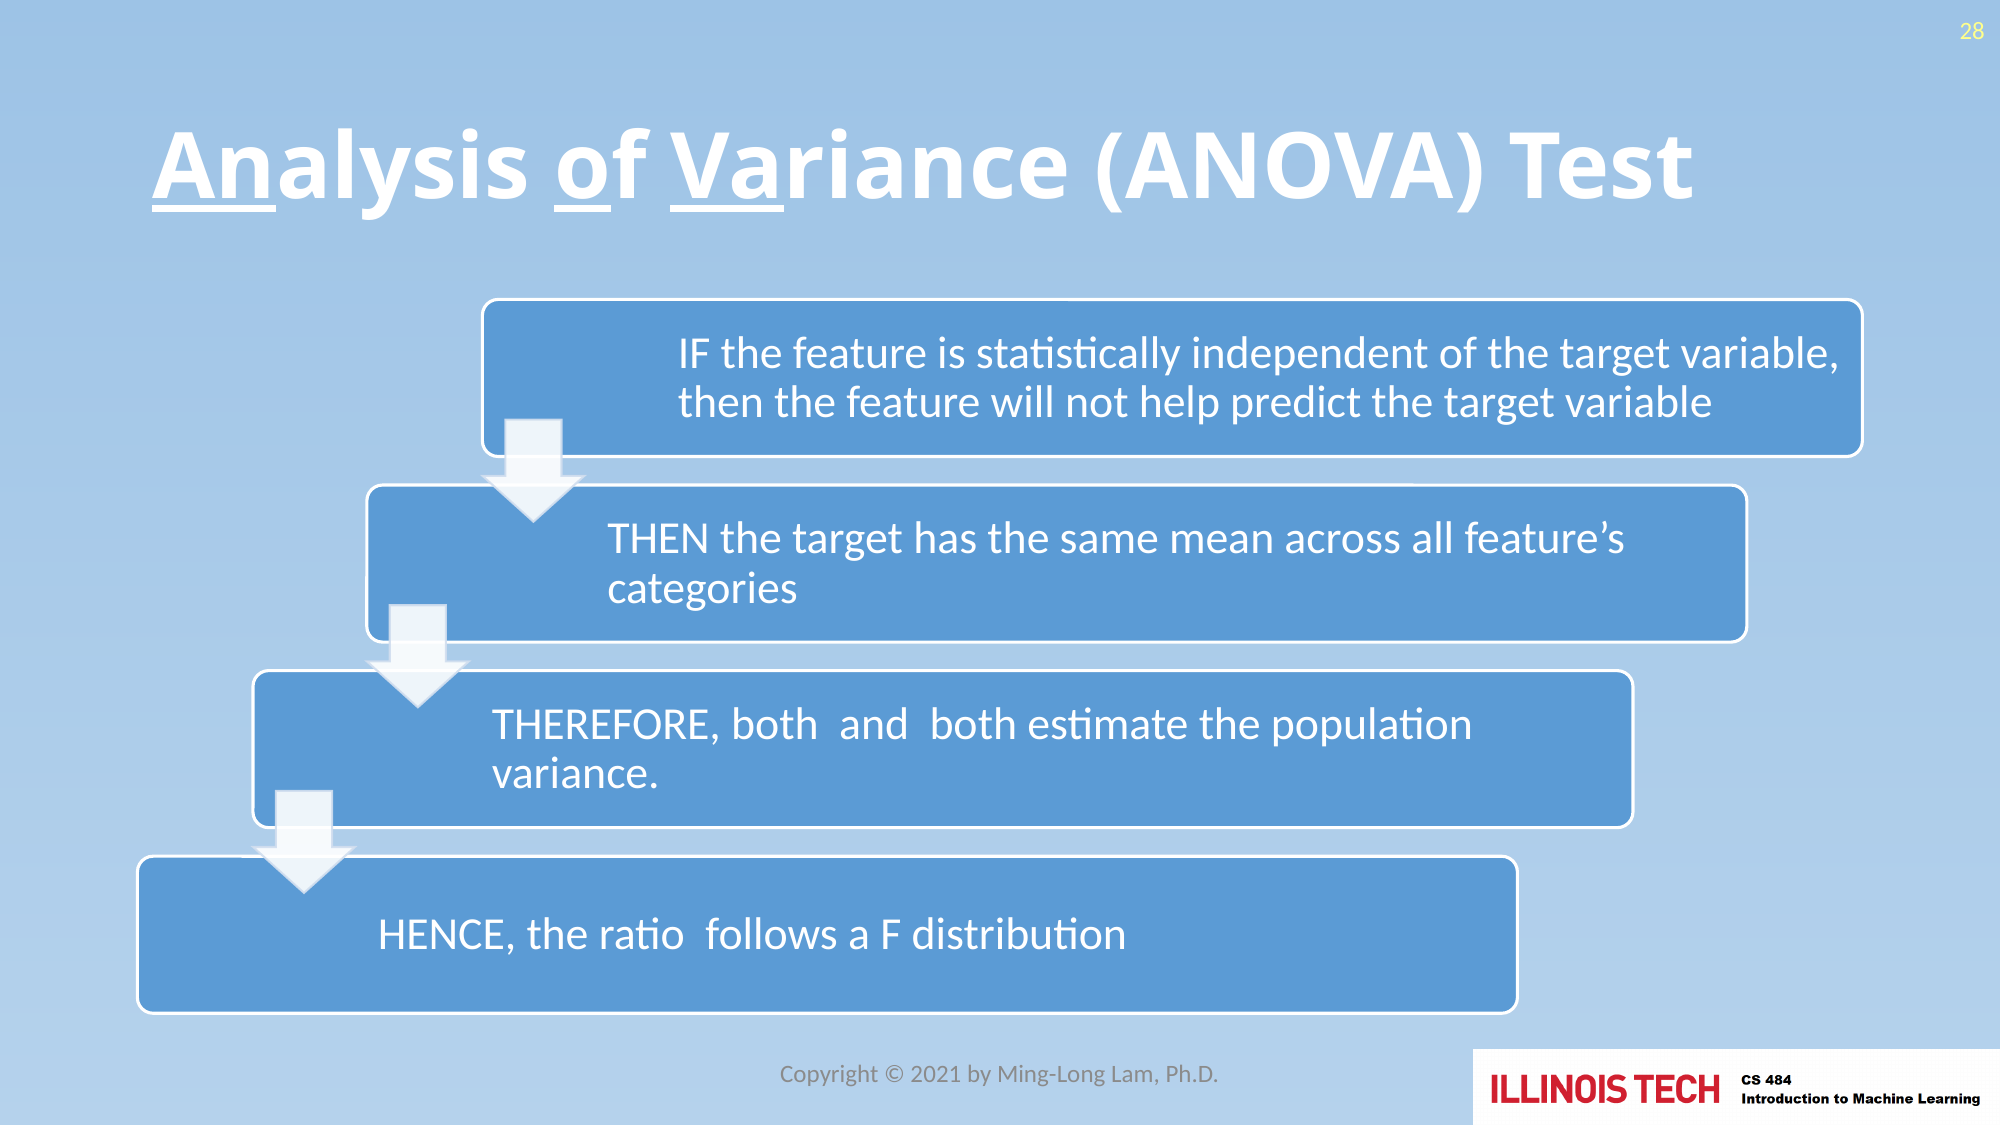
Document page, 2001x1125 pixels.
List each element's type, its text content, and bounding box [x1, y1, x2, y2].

title Analysis of Variance (ANOVA) Test [137, 59, 1863, 278]
footer Copyright © 2021 by Ming-Long Lam, Ph.D. [662, 1042, 1338, 1103]
picture [1473, 1049, 2000, 1125]
slide_number 28 [1550, 0, 2000, 60]
